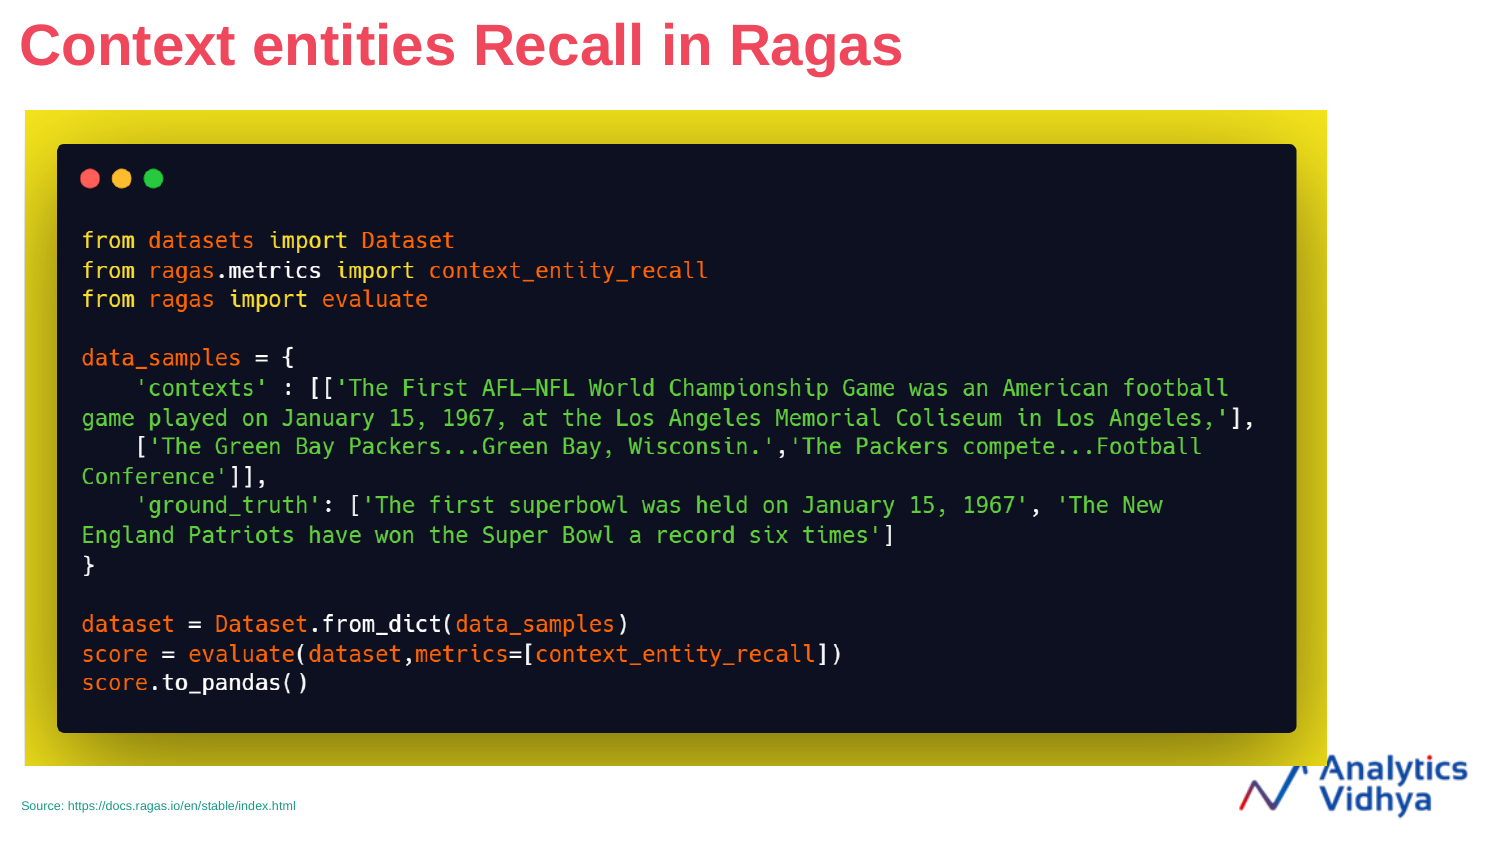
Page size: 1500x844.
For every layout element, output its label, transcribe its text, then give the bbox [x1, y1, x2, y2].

title Context entities Recall in Ragas [19, 15, 1392, 86]
text_box Source: https://docs.ragas.io/en/stable/index.html [6, 790, 325, 821]
picture [24, 110, 1478, 824]
